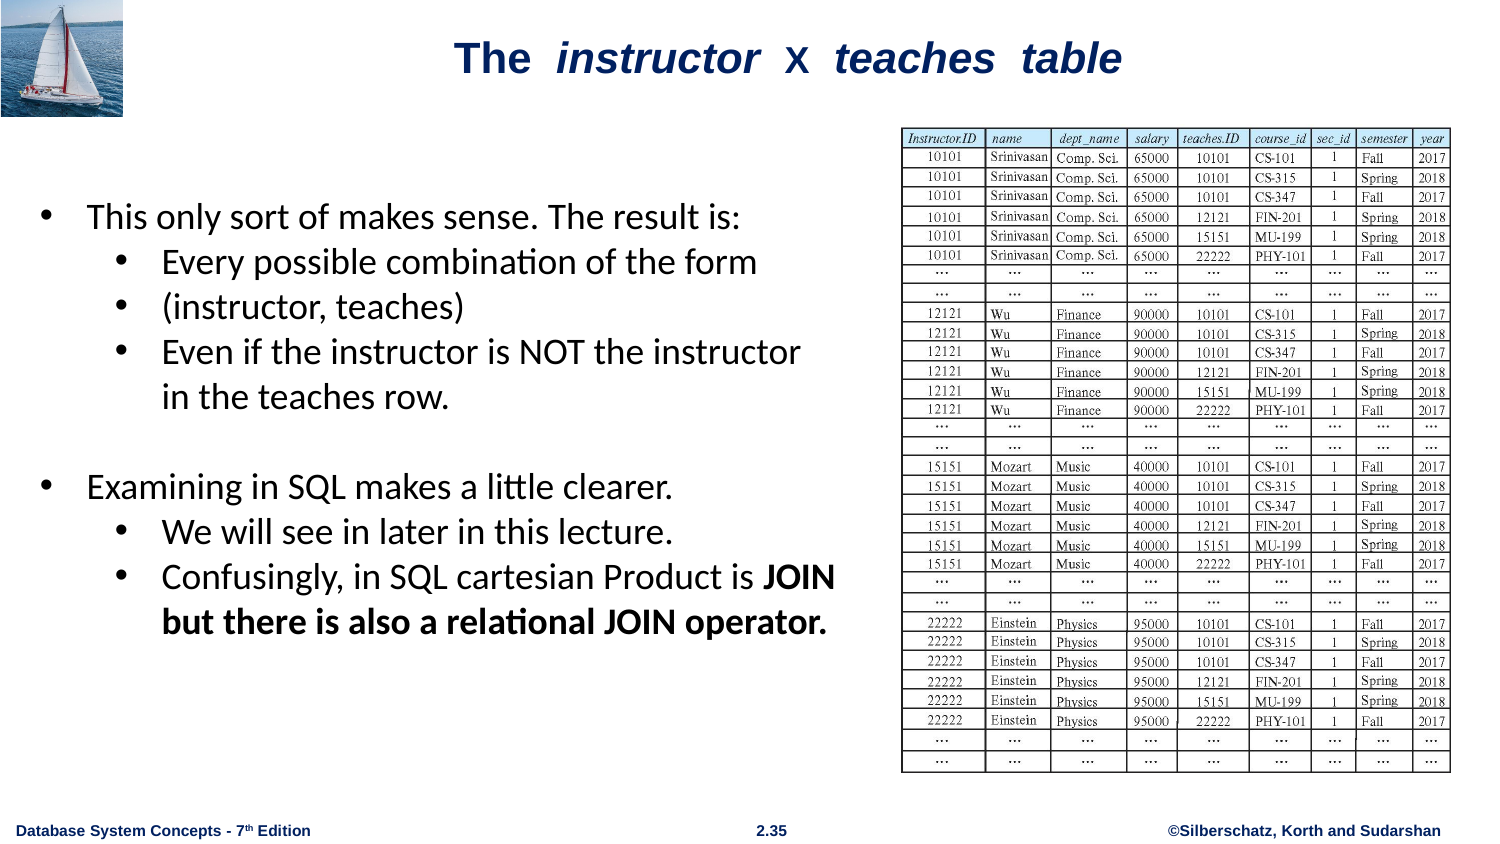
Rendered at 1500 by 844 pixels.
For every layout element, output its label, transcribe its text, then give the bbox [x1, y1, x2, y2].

text_box This only sort of makes sense. The result is: Every possible combination of the form (instructor, teaches) Even if the instructor is NOT the instructor in the teaches row. Examining in SQL makes a little clearer. We will see in later in this lecture. Confusingly, in SQL cartesian Product is JOIN but there is also a relational JOIN operator. [24, 184, 875, 695]
picture [901, 124, 1452, 773]
title The instructor X teaches table [125, 14, 1452, 90]
picture [0, 0, 123, 117]
